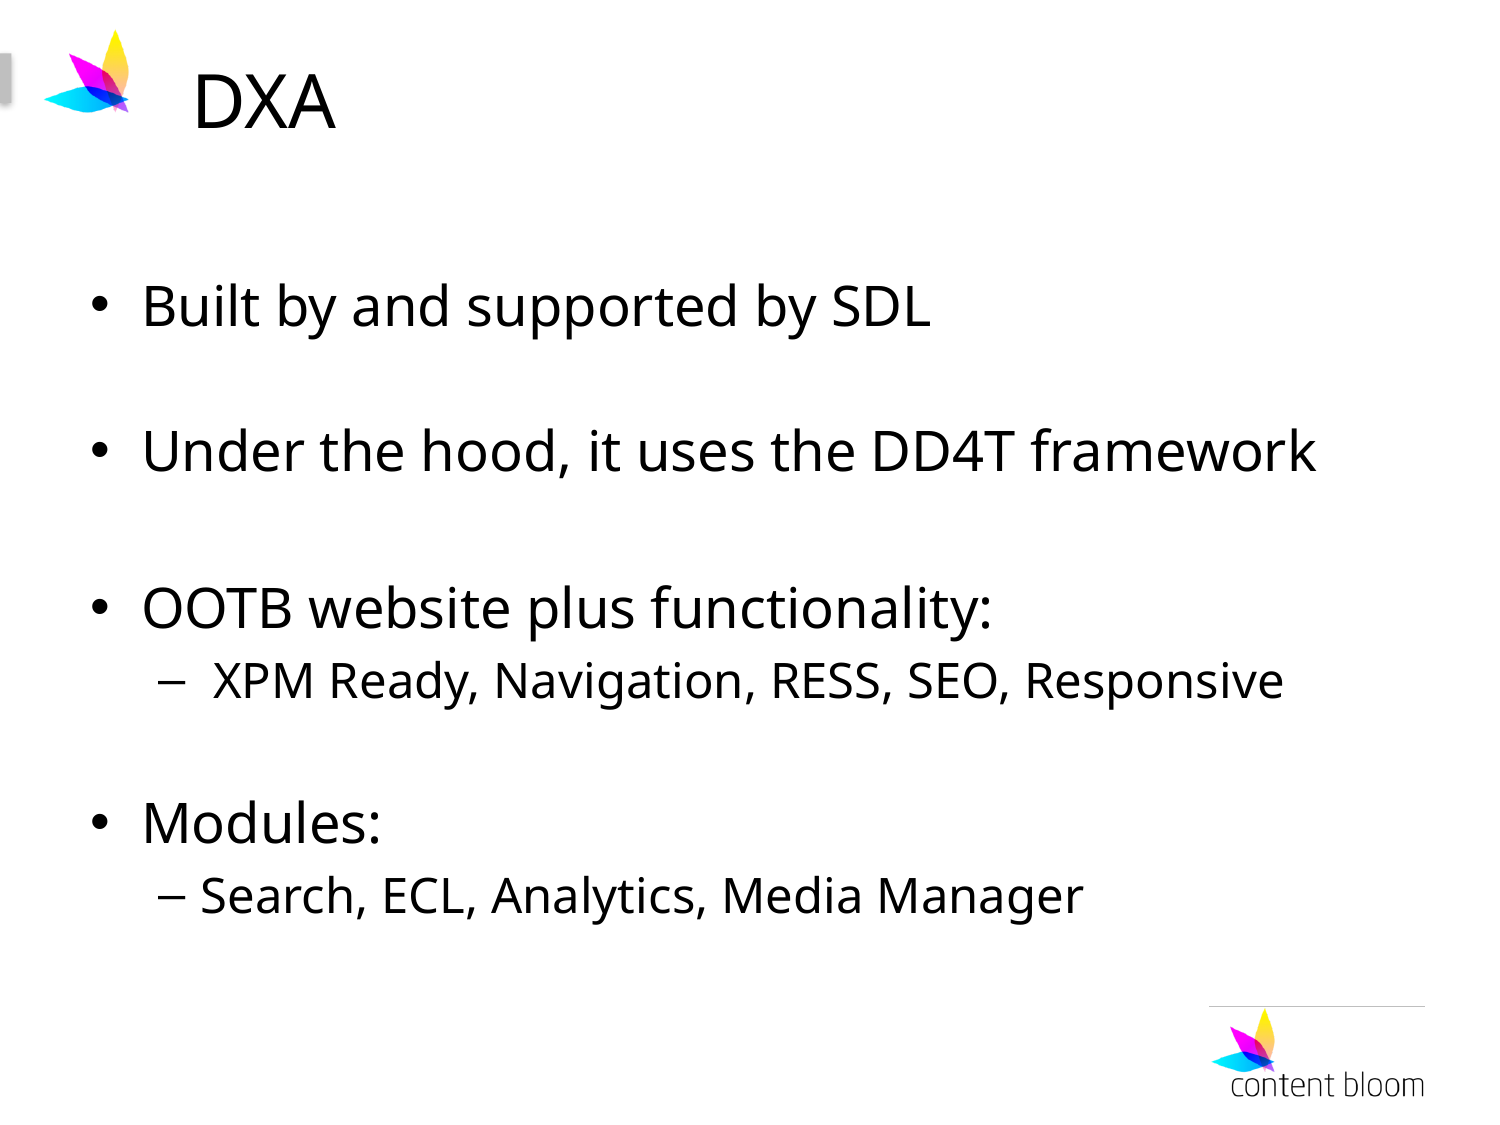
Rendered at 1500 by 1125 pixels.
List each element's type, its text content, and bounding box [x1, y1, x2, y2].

picture [1209, 998, 1425, 1107]
title DXA [176, 35, 1425, 162]
picture [43, 28, 129, 113]
list Built by and supported by SDL Under the hood, it uses the DD4T framework OOTB website plus functionality: XPM Ready, Navigation, RESS, SEO, Responsive Modules: Search, ECL, Analytics, Media Manager [75, 262, 1425, 946]
